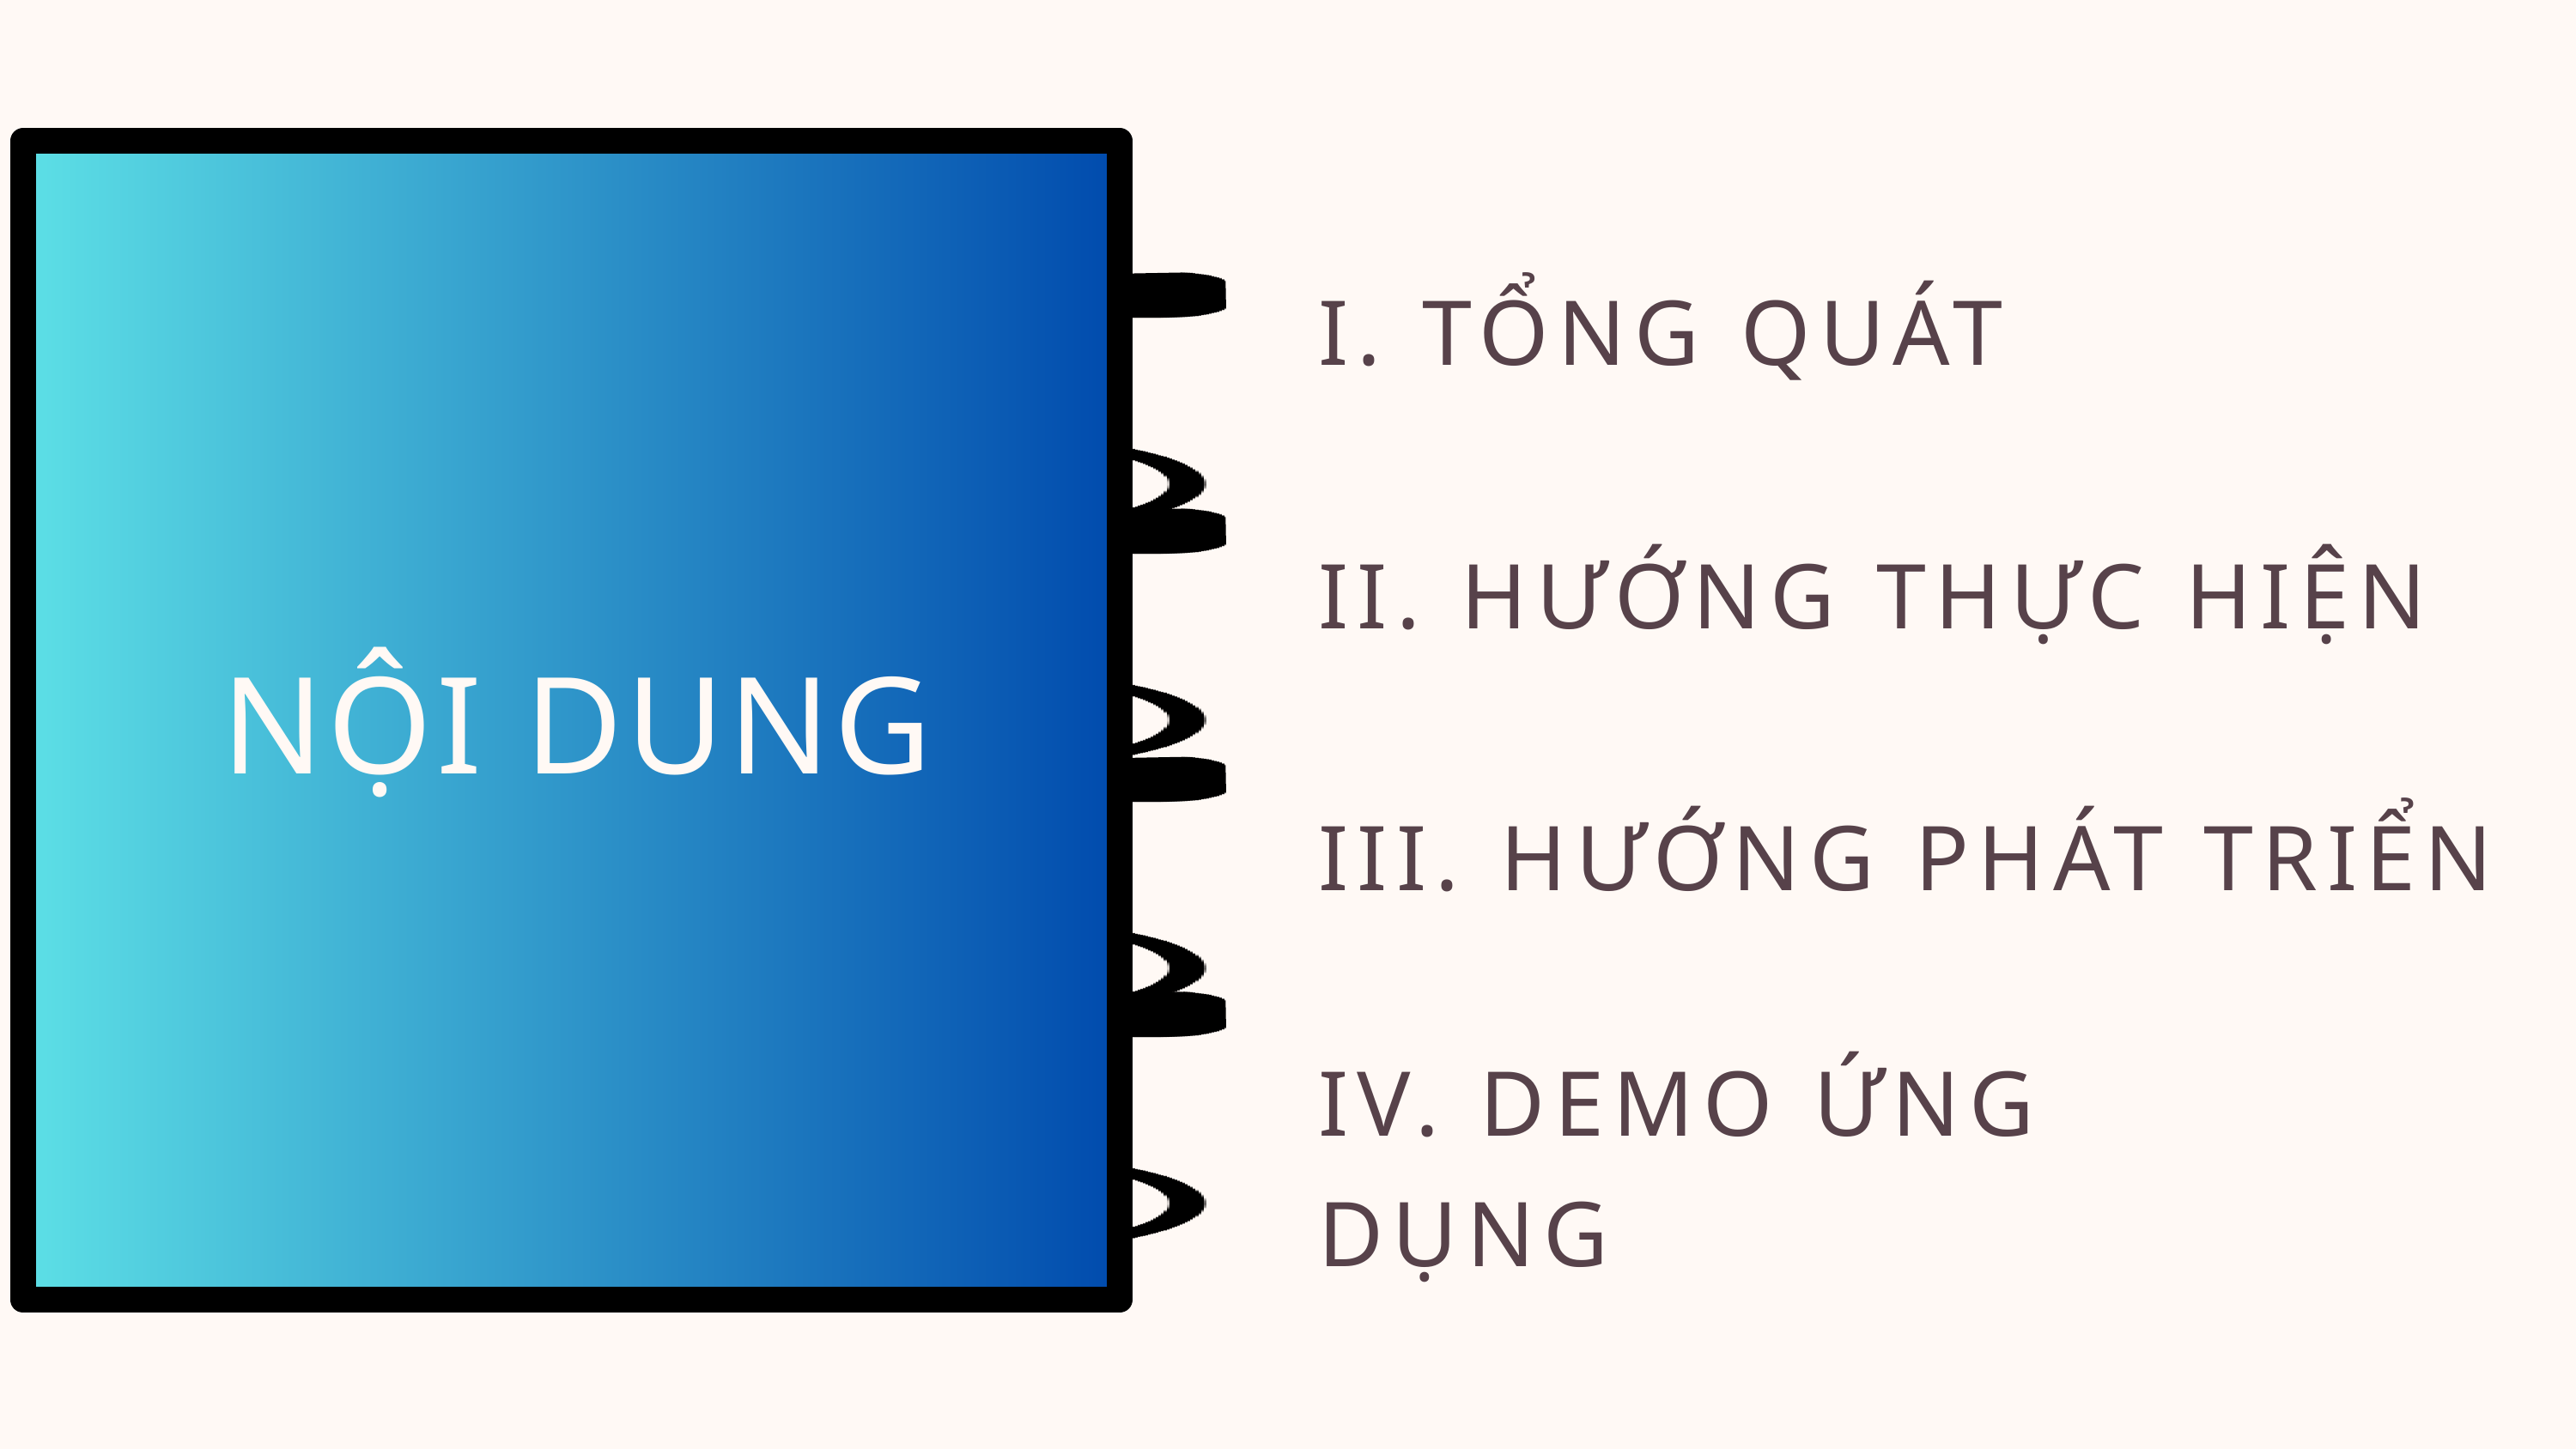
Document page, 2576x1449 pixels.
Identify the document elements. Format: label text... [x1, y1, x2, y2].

text_box [1121, 526, 1230, 762]
text_box II. HƯỚNG THỰC HIỆN [1318, 515, 2576, 646]
text_box [1121, 755, 1230, 1010]
text_box III. HƯỚNG PHÁT TRIỂN [1318, 778, 2518, 909]
text_box [22, 141, 1121, 1300]
text_box IV. DEMO ỨNG DỤNG [1318, 1023, 2362, 1285]
text_box [1121, 991, 1230, 1247]
text_box [1121, 271, 1230, 528]
text_box I. TỔNG QUÁT [1318, 252, 2277, 384]
text_box NỘI DUNG [222, 638, 1010, 801]
